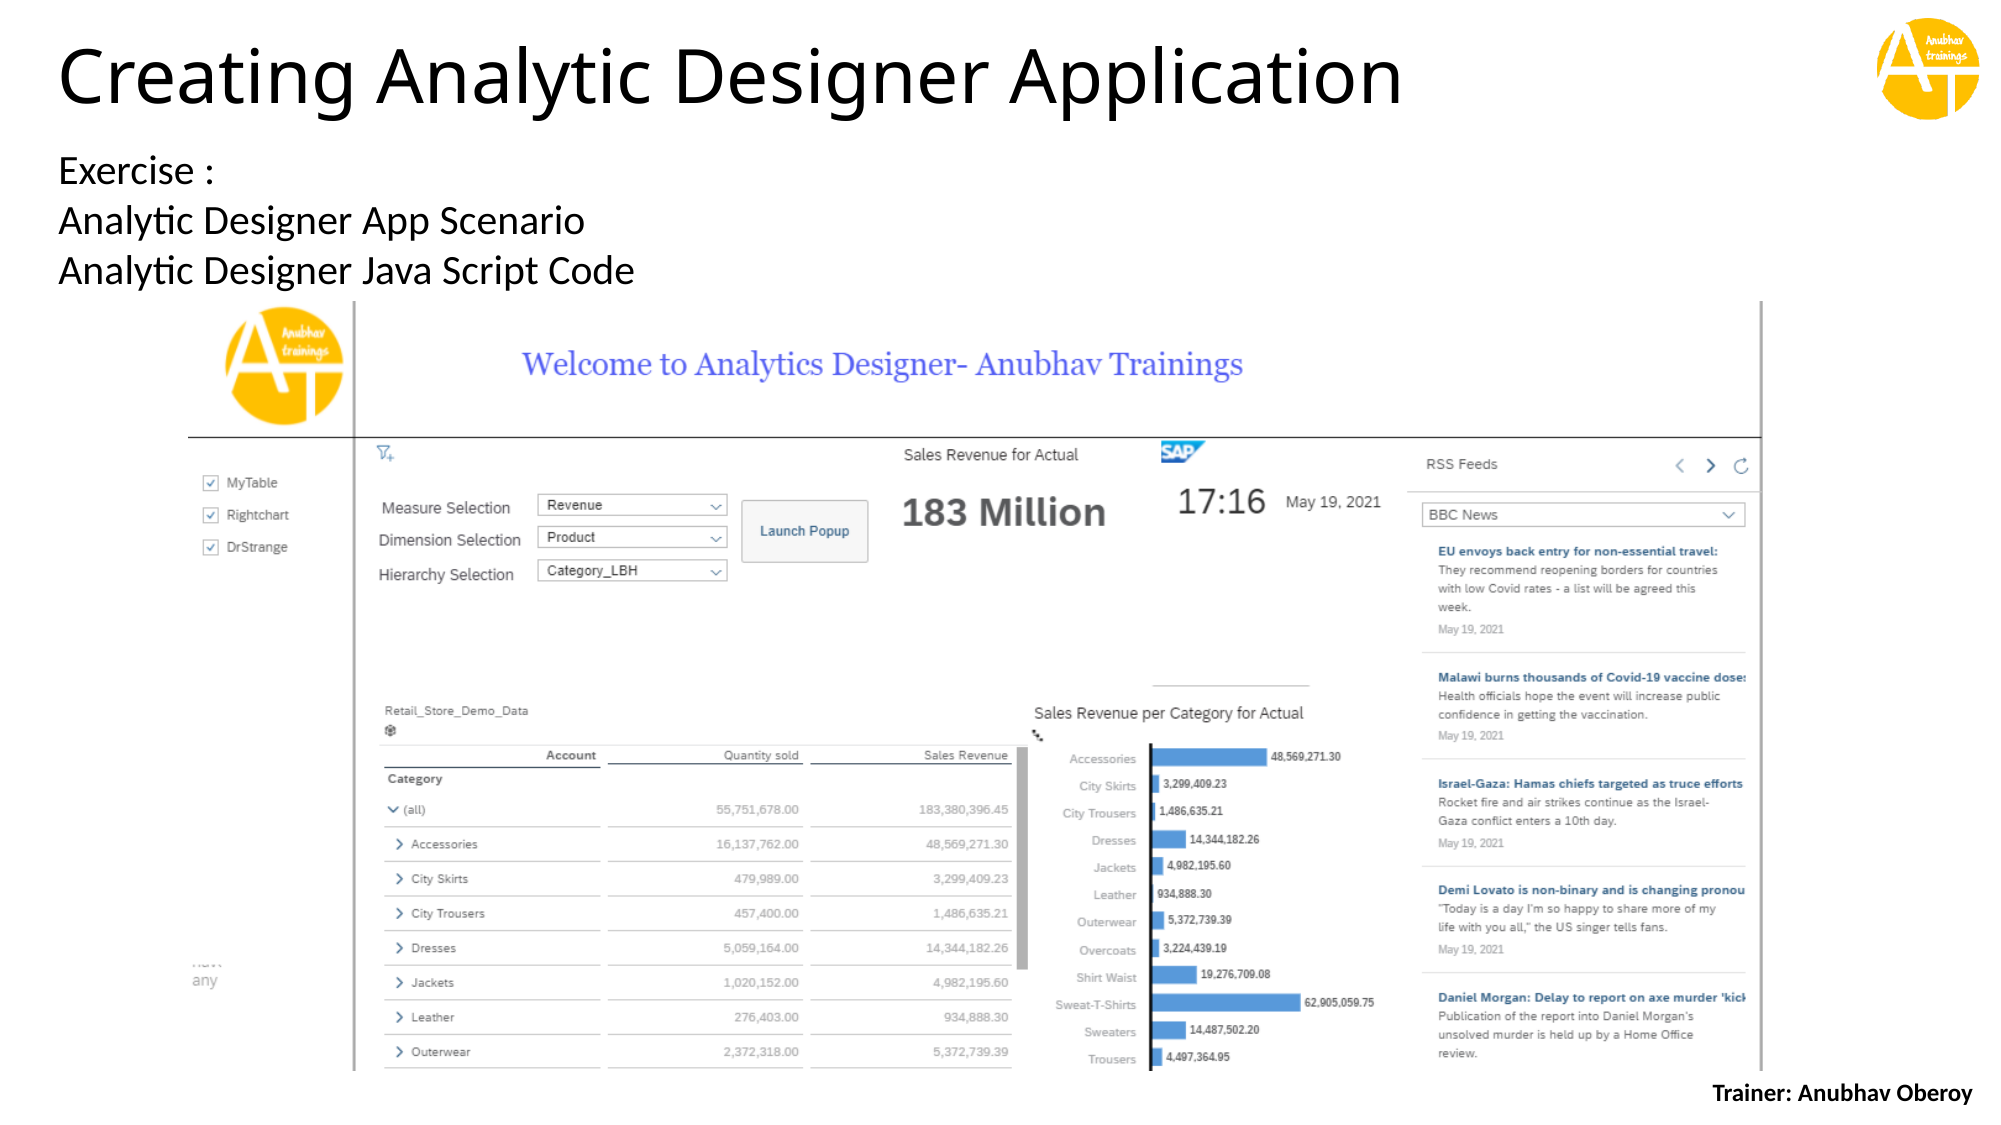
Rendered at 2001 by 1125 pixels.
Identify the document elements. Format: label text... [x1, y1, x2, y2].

picture [1866, 11, 1985, 128]
text_box Creating Analytic Designer Application [42, 30, 1896, 148]
footer Trainer: Anubhav Oberoy [1660, 1074, 2000, 1108]
text_box Exercise : Analytic Designer App Scenario Analytic Designer Java Script Code [43, 135, 651, 300]
picture [188, 301, 1763, 1071]
